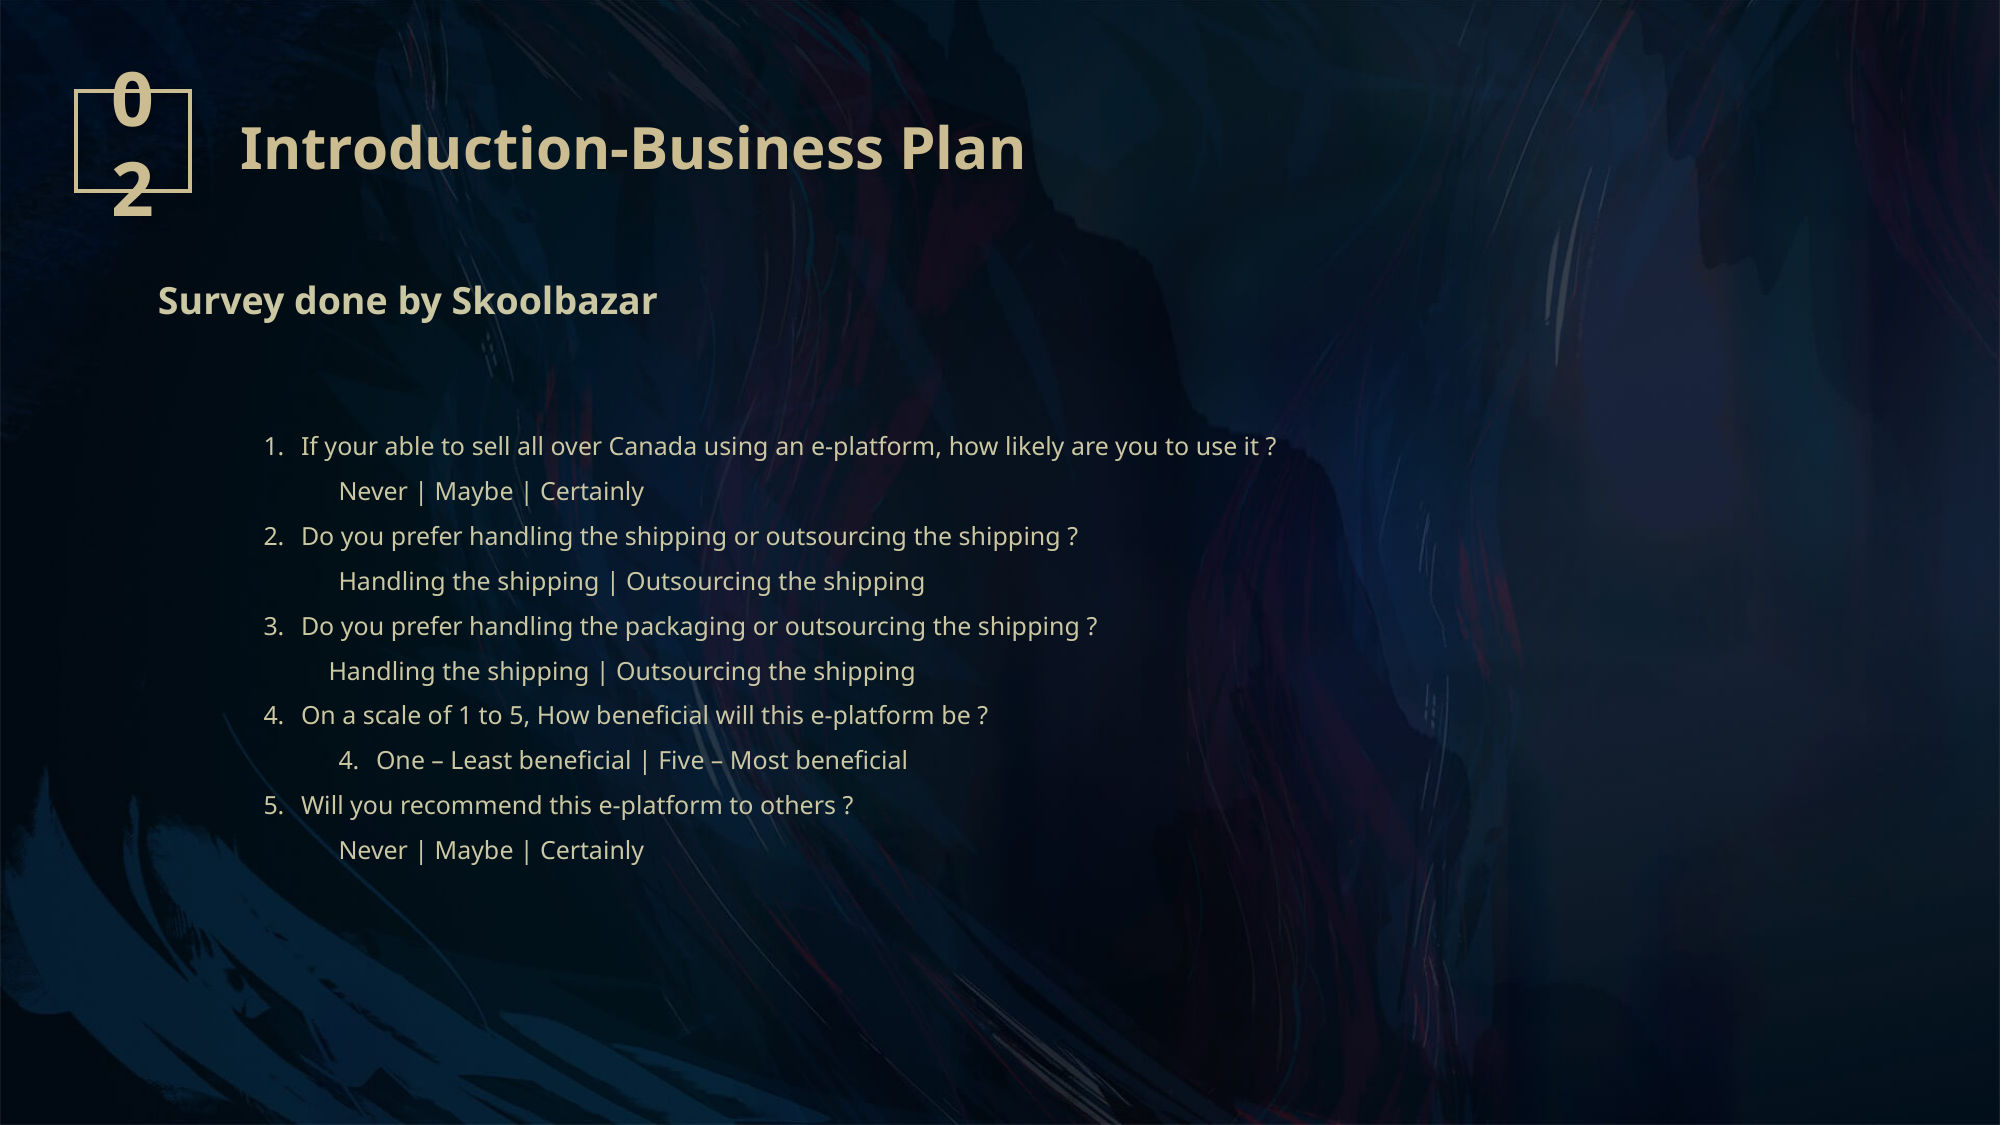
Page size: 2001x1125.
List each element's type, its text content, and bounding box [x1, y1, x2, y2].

picture [0, 0, 2000, 1125]
text_box If your able to sell all over Canada using an e-platform, how likely are you to use it ? Never | Maybe | Certainly Do you prefer handling the shipping or outsourcing the shipping ? Handling the shipping | Outsourcing the shipping Do you prefer handling the packaging or outsourcing the shipping ? Handling the shipping | Outsourcing the shipping On a scale of 1 to 5, How beneficial will this e-platform be ? One – Least beneficial | Five – Most beneficial Will you recommend this e-platform to others ? Never | Maybe | Certainly [248, 408, 1294, 962]
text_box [75, 90, 1058, 192]
text_box Survey done by Skoolbazar [143, 269, 674, 330]
